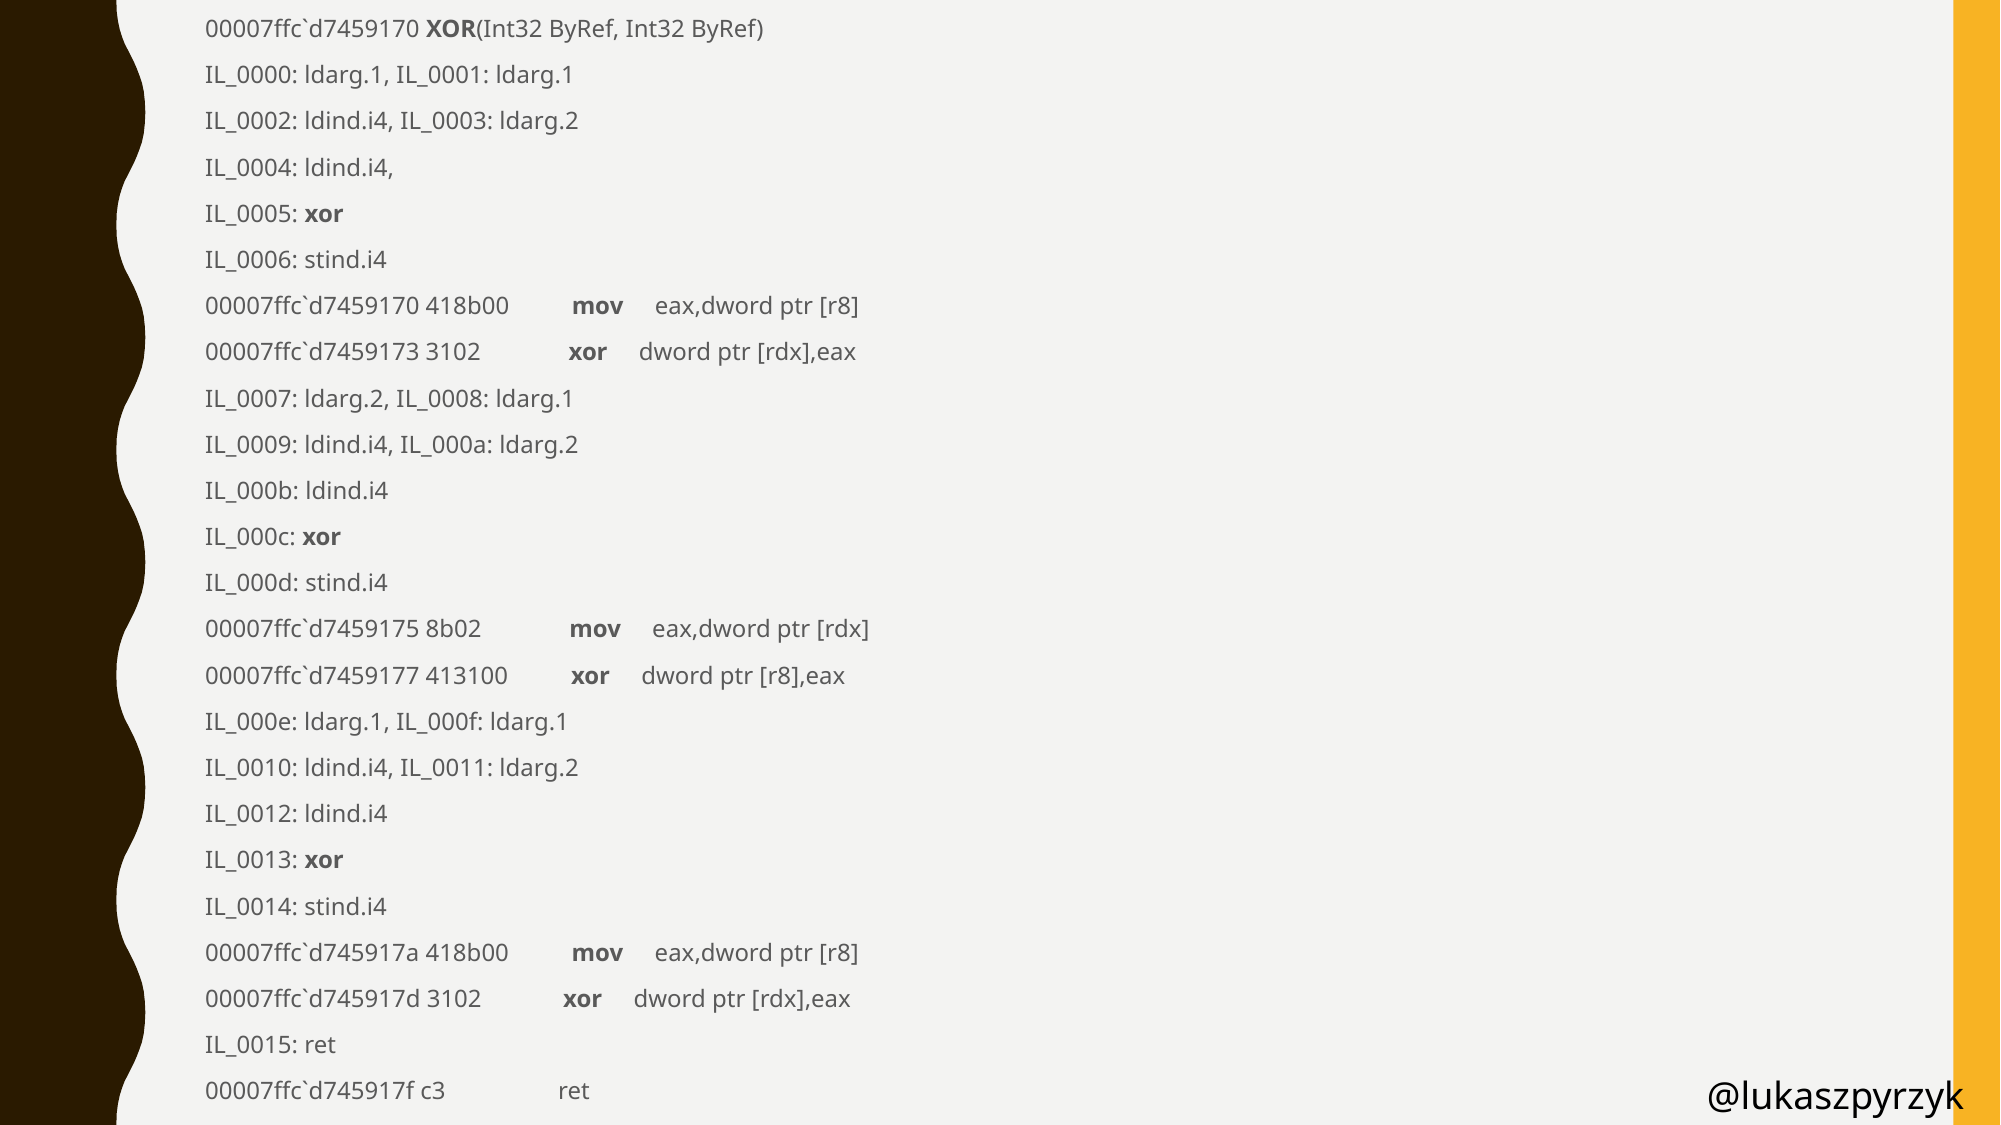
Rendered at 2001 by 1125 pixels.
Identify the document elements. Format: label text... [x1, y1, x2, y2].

text_box @lukaszpyrzyk [1692, 1064, 2000, 1125]
list 00007ffc`d7459170 XOR(Int32 ByRef, Int32 ByRef) IL_0000: ldarg.1, IL_0001: ldarg.1 IL_0002: ldind.i4, IL_0003: ldarg.2 IL_0004: ldind.i4, IL_0005: xor IL_0006: stind.i4 00007ffc`d7459170 418b00 mov eax,dword ptr [r8] 00007ffc`d7459173 3102 xor dword ptr [rdx],eax IL_0007: ldarg.2, IL_0008: ldarg.1 IL_0009: ldind.i4, IL_000a: ldarg.2 IL_000b: ldind.i4 IL_000c: xor IL_000d: stind.i4 00007ffc`d7459175 8b02 mov eax,dword ptr [rdx] 00007ffc`d7459177 413100 xor dword ptr [r8],eax IL_000e: ldarg.1, IL_000f: ldarg.1 IL_0010: ldind.i4, IL_0011: ldarg.2 IL_0012: ldind.i4 IL_0013: xor IL_0014: stind.i4 00007ffc`d745917a 418b00 mov eax,dword ptr [r8] 00007ffc`d745917d 3102 xor dword ptr [rdx],eax IL_0015: ret 00007ffc`d745917f c3 ret [190, 3, 1860, 1018]
